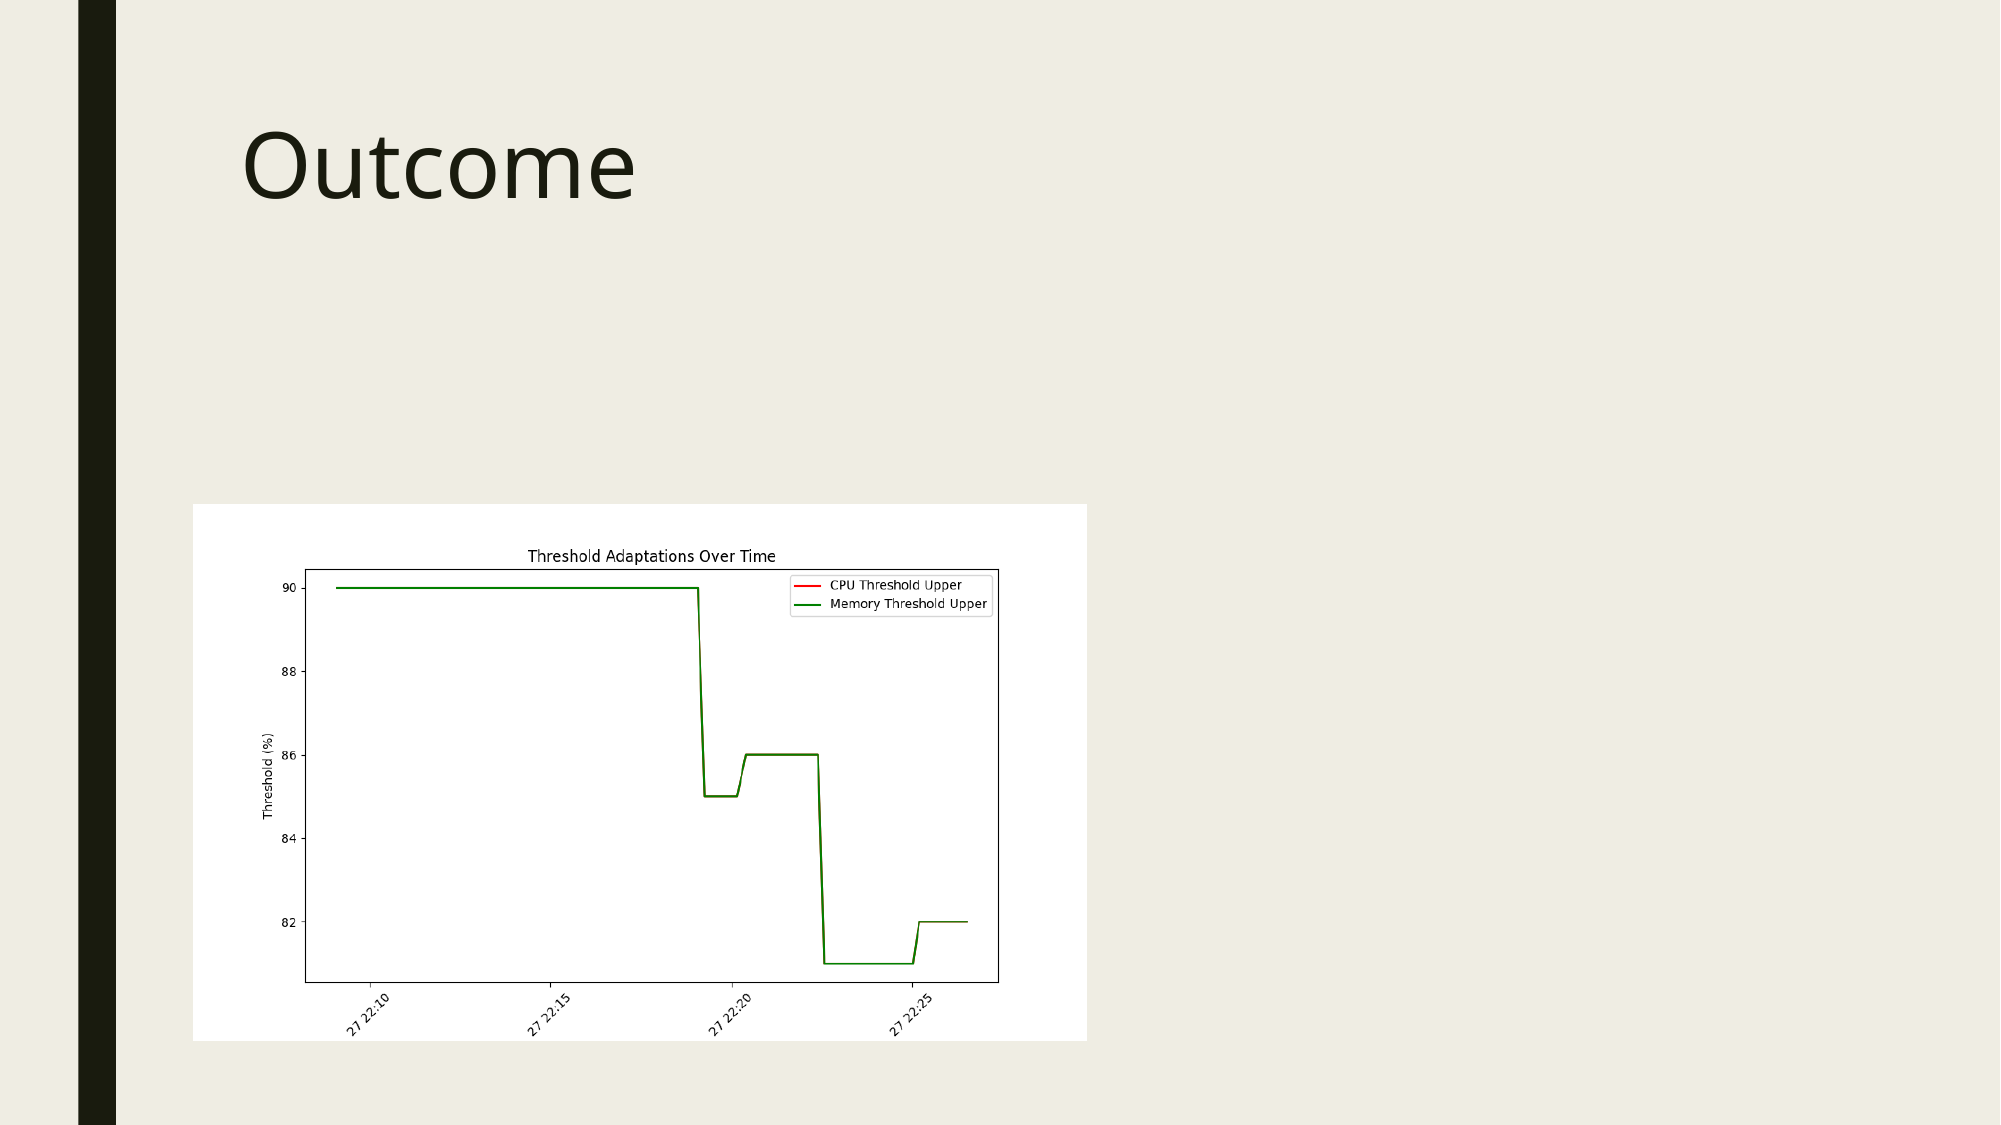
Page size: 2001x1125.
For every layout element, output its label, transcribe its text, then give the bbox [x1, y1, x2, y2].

title Outcome [225, 112, 1800, 357]
picture [193, 504, 1087, 1041]
